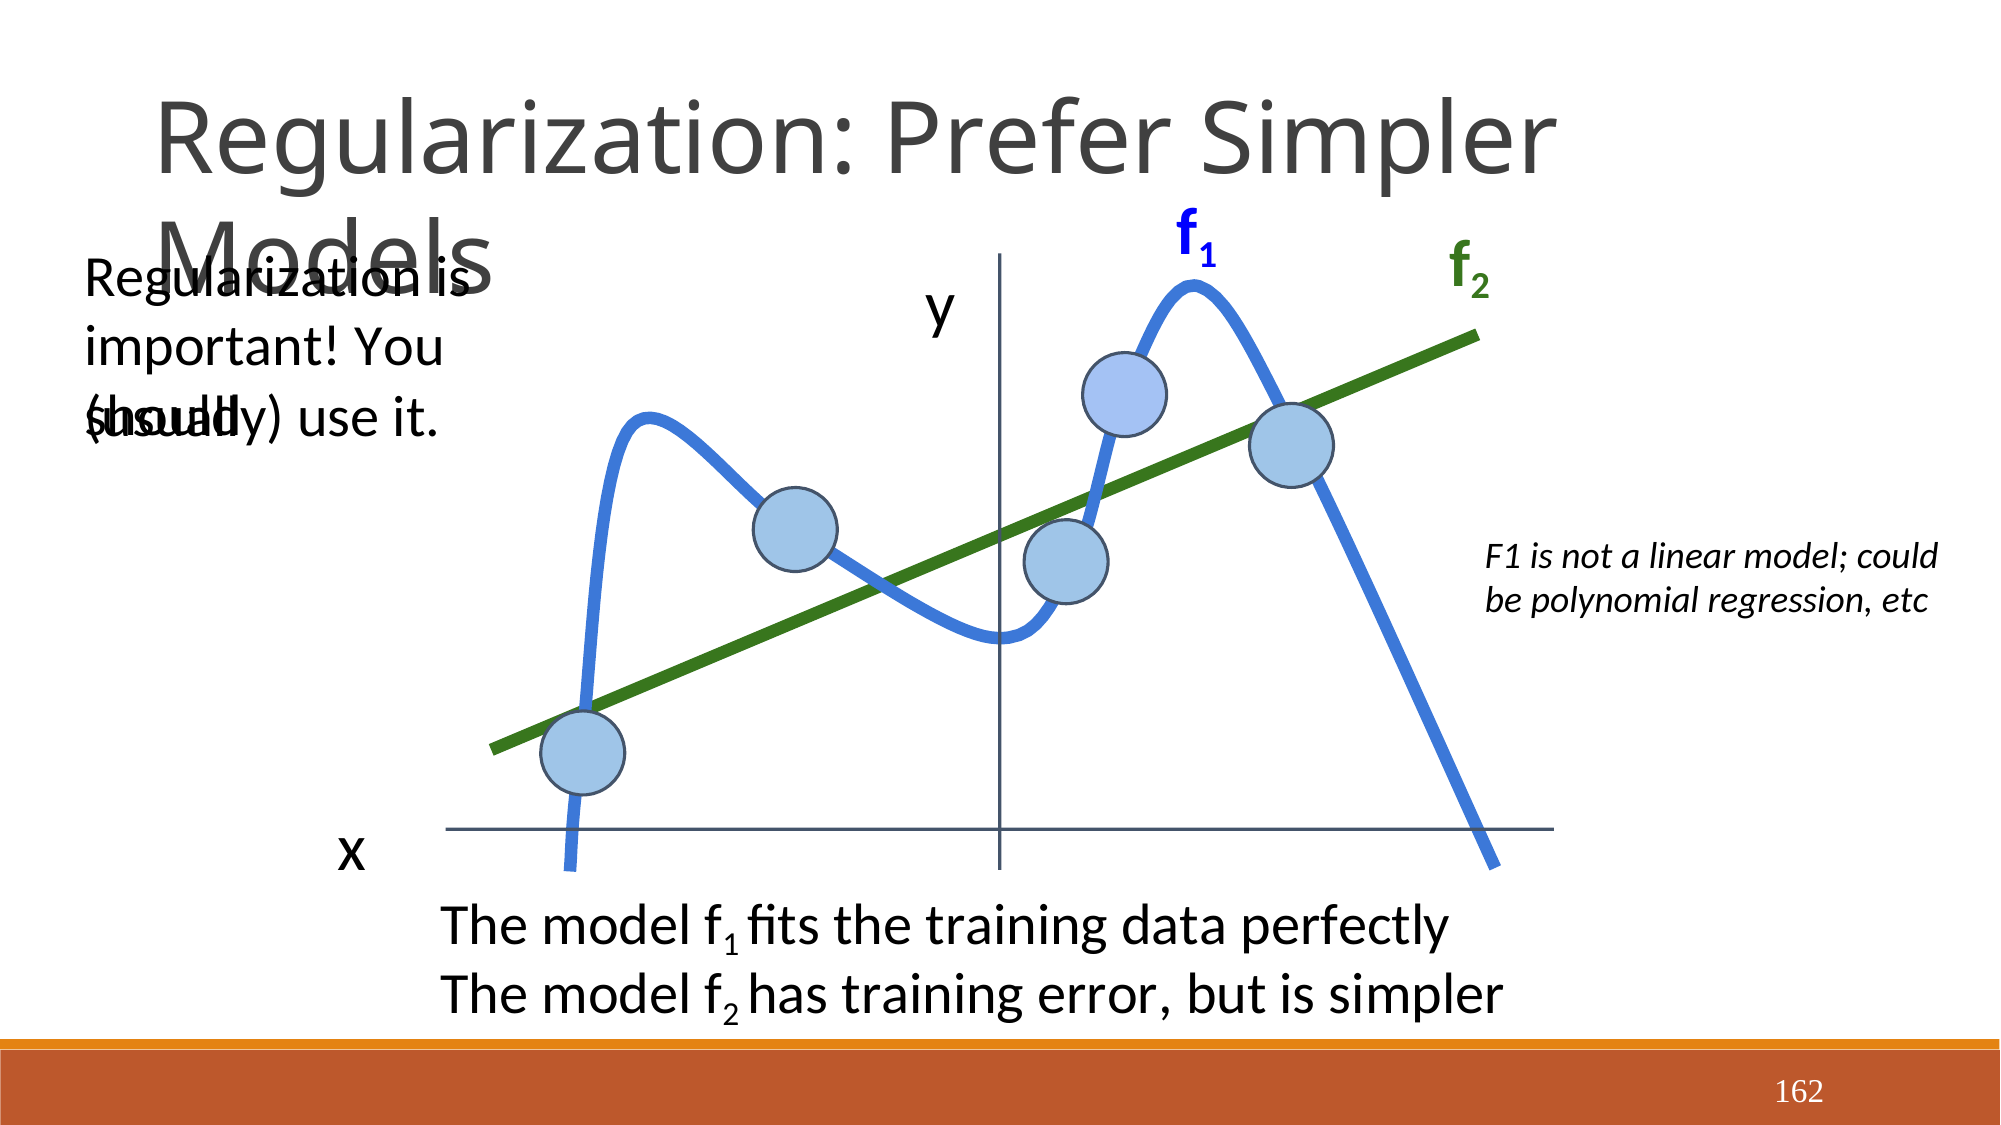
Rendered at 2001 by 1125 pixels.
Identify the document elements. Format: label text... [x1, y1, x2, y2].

text_box [1024, 519, 1109, 604]
text_box [1082, 352, 1167, 437]
text_box F1 is not a linear model; could be polynomial regression, etc [1482, 531, 1942, 620]
slide_number 162 [1624, 1059, 1840, 1120]
text_box Regularization: Prefer Simpler Models [95, 73, 1905, 314]
text_box (usually) use it. [82, 377, 444, 448]
text_box Regularization is [82, 238, 472, 307]
text_box [540, 710, 625, 795]
text_box f2 [1447, 219, 1496, 307]
text_box y [923, 261, 958, 342]
text_box [574, 417, 999, 804]
text_box x The model f1 fits the training data perfectly The model f2 has training error, but is simpler [335, 804, 1507, 1032]
text_box [753, 487, 838, 572]
text_box [1000, 285, 1467, 804]
text_box [1249, 403, 1334, 488]
text_box important! You should [82, 307, 615, 448]
text_box f1 [1174, 188, 1223, 275]
